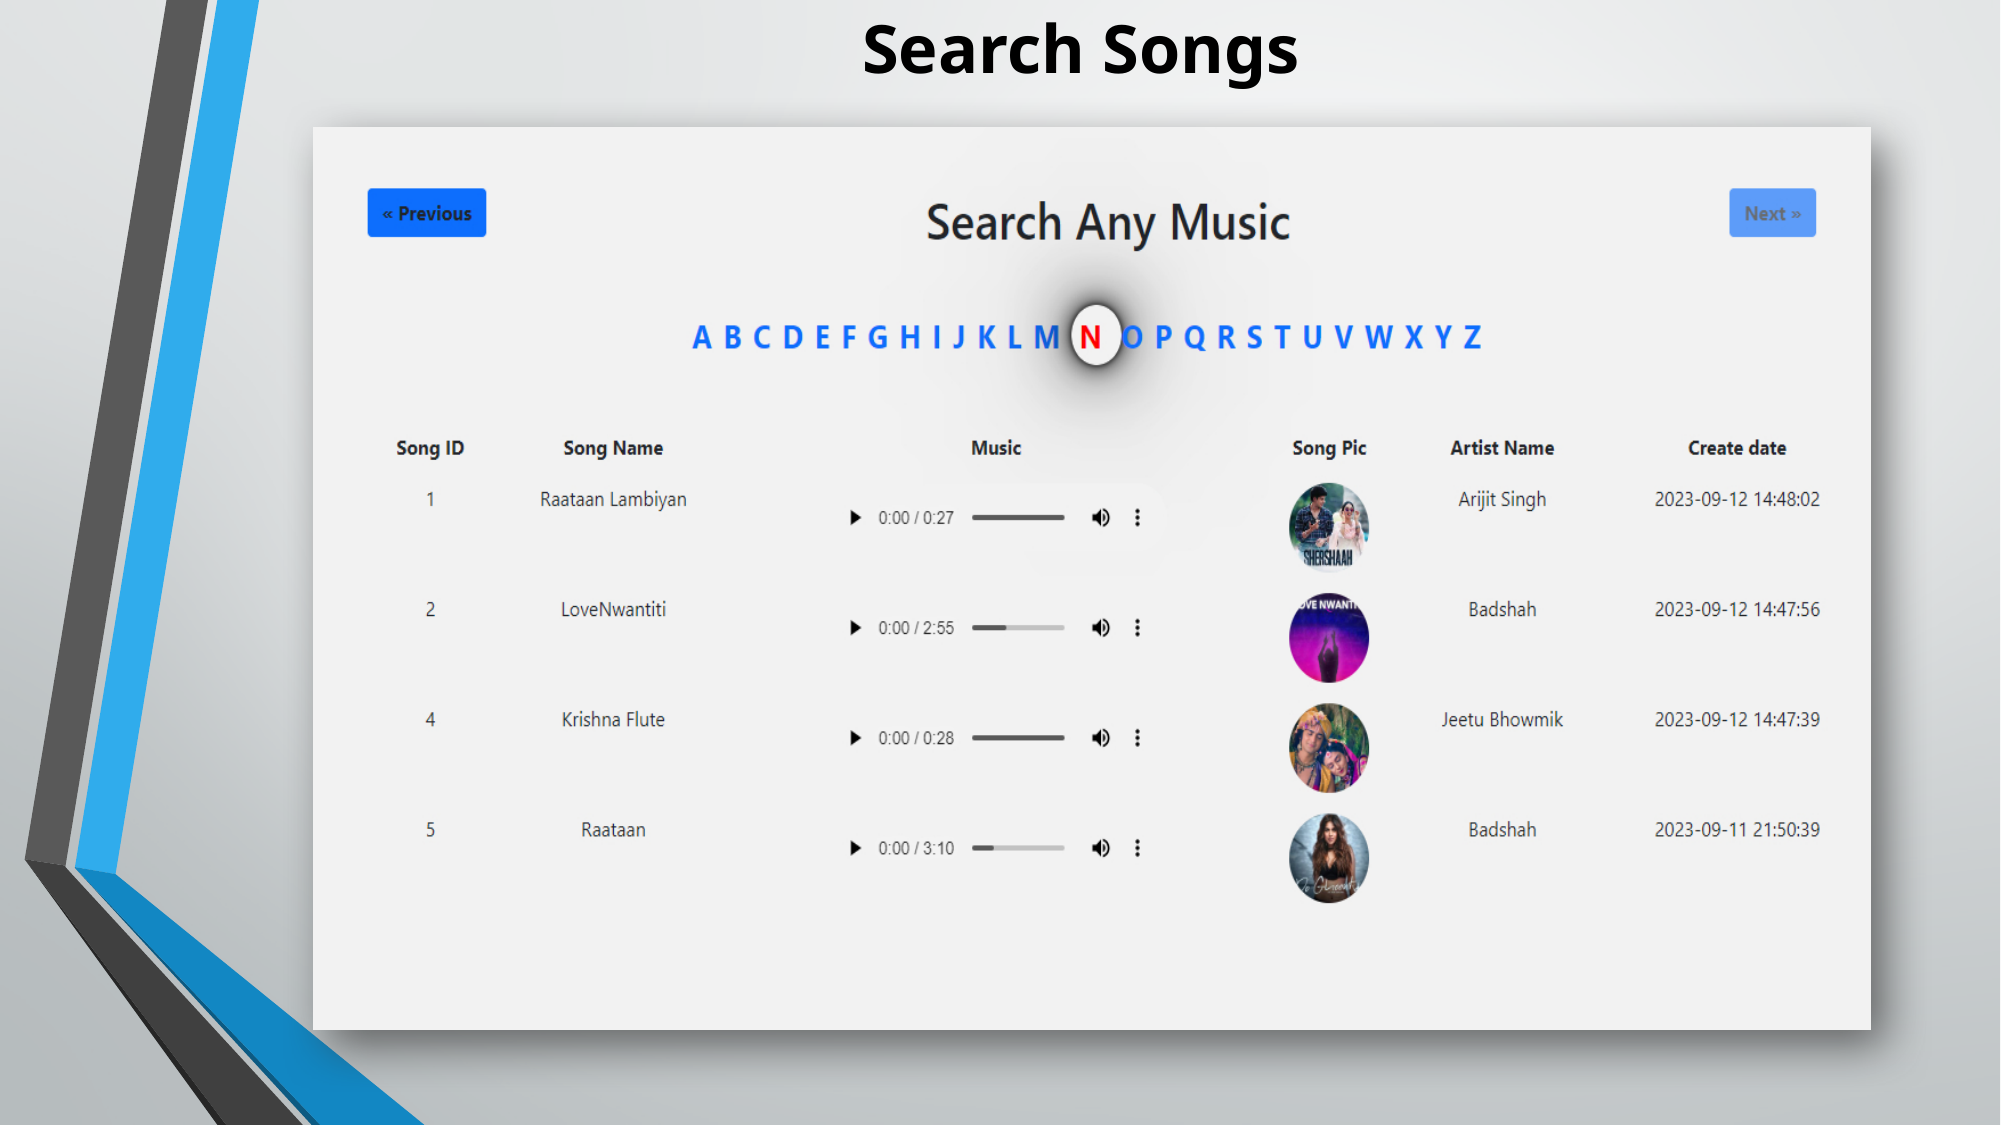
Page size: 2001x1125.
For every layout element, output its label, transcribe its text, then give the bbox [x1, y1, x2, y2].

text_box Search Songs [830, 0, 1316, 95]
picture [312, 127, 1871, 1031]
